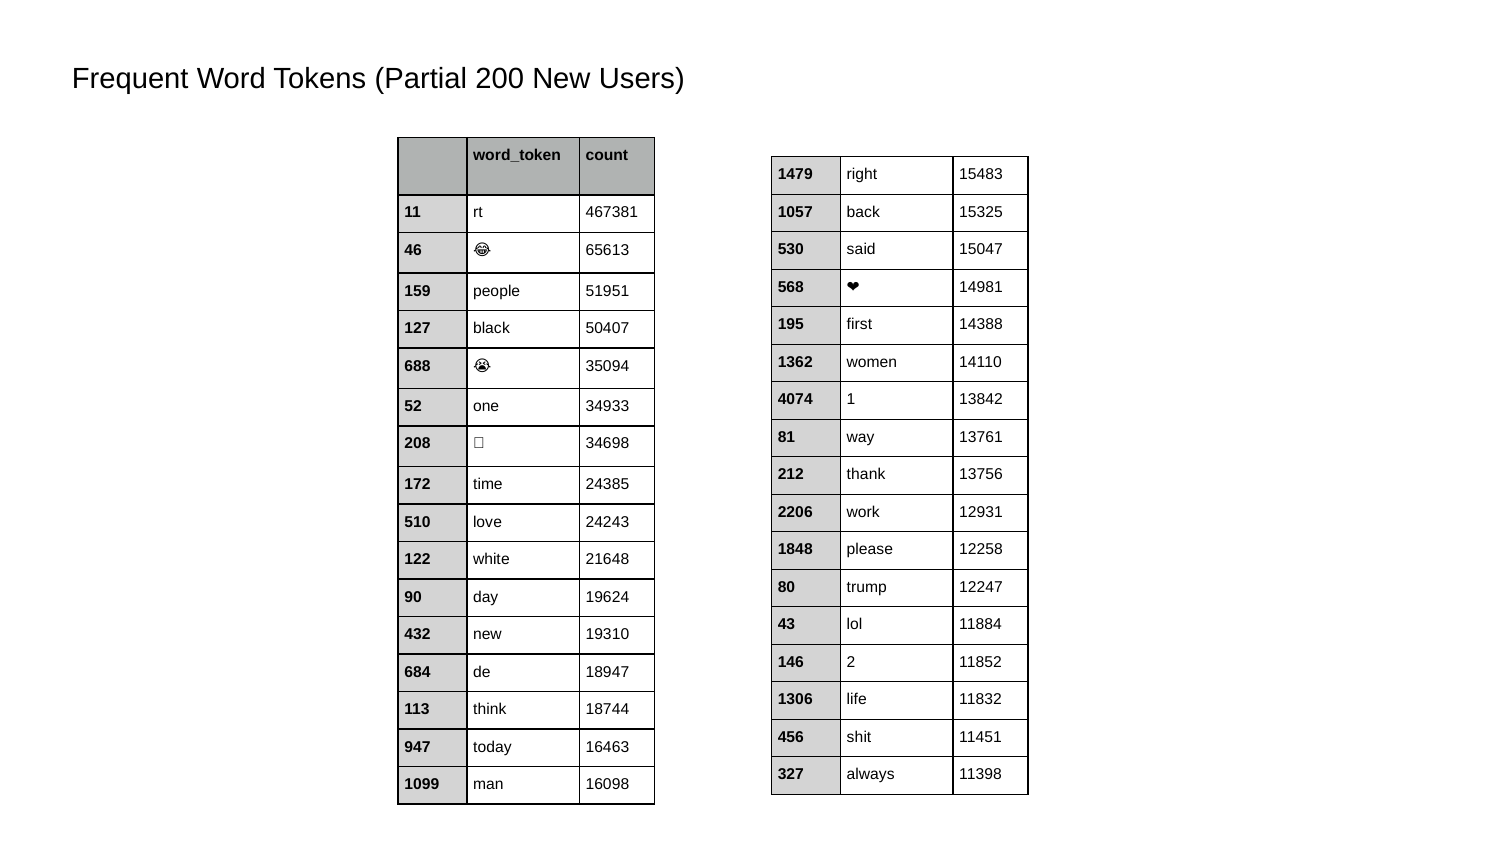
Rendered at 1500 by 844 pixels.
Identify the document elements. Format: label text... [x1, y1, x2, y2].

table_cell trump [841, 570, 952, 606]
table_header [399, 138, 466, 194]
table_cell 113 [399, 692, 466, 728]
table_cell way [841, 420, 952, 456]
table_cell day [468, 580, 579, 616]
table_cell 208 [399, 427, 466, 466]
table_cell think [468, 692, 579, 728]
table_cell 11884 [954, 607, 1027, 644]
table_cell 16098 [580, 767, 654, 803]
table_cell 456 [772, 720, 840, 756]
table_cell 467381 [580, 196, 654, 232]
table_cell 14981 [954, 270, 1027, 306]
table_cell 127 [399, 311, 466, 347]
table_cell please [841, 532, 952, 569]
table_cell back [841, 195, 952, 231]
table_cell 34933 [580, 389, 654, 425]
table_cell first [841, 307, 952, 344]
table_cell 947 [399, 730, 466, 766]
table_cell 159 [399, 274, 466, 310]
table_cell 12258 [954, 532, 1027, 569]
table_cell 43 [772, 607, 840, 644]
table_cell 21648 [580, 542, 654, 578]
table_cell 195 [772, 307, 840, 344]
table_cell work [841, 495, 952, 531]
table_cell 684 [399, 655, 466, 691]
table_cell 24385 [580, 467, 654, 503]
table_cell 327 [772, 757, 840, 794]
table_cell new [468, 617, 579, 653]
table_cell people [468, 274, 579, 310]
table_cell 122 [399, 542, 466, 578]
table_cell 90 [399, 580, 466, 616]
table_cell 😂 [468, 233, 579, 272]
table_cell 19624 [580, 580, 654, 616]
table_cell 212 [772, 457, 840, 494]
table_cell 11398 [954, 757, 1027, 794]
table_cell 510 [399, 505, 466, 541]
table_cell rt [468, 196, 579, 232]
table_cell 568 [772, 270, 840, 306]
table_cell 688 [399, 349, 466, 388]
table_cell 2206 [772, 495, 840, 531]
table_cell 530 [772, 232, 840, 269]
table_cell de [468, 655, 579, 691]
table_cell always [841, 757, 952, 794]
table_cell 😭 [468, 349, 579, 388]
table_cell 51951 [580, 274, 654, 310]
table_cell 11 [399, 196, 466, 232]
table_cell white [468, 542, 579, 578]
table_cell 15325 [954, 195, 1027, 231]
table_cell 16463 [580, 730, 654, 766]
table_cell shit [841, 720, 952, 756]
table_cell 432 [399, 617, 466, 653]
table_cell 13756 [954, 457, 1027, 494]
table_cell 19310 [580, 617, 654, 653]
table_cell 18947 [580, 655, 654, 691]
table_cell said [841, 232, 952, 269]
table_cell 14110 [954, 345, 1027, 381]
table_header 15483 [954, 157, 1027, 194]
table_cell 34698 [580, 427, 654, 466]
table_header 1479 [772, 157, 840, 194]
table_cell 81 [772, 420, 840, 456]
table_cell thank [841, 457, 952, 494]
table_cell 12931 [954, 495, 1027, 531]
table_cell 11451 [954, 720, 1027, 756]
table_header word_token [468, 138, 579, 194]
table_cell 🤣 [468, 427, 579, 466]
table_cell lol [841, 607, 952, 644]
table_header right [841, 157, 952, 194]
table_cell life [841, 682, 952, 719]
table_cell 46 [399, 233, 466, 272]
table_cell 15047 [954, 232, 1027, 269]
table_cell 14388 [954, 307, 1027, 344]
table_cell 11852 [954, 645, 1027, 681]
table_cell 4074 [772, 382, 840, 419]
table_cell 13842 [954, 382, 1027, 419]
table_cell 65613 [580, 233, 654, 272]
table_cell 2 [841, 645, 952, 681]
table_cell man [468, 767, 579, 803]
table_cell ❤ [841, 270, 952, 306]
table_cell 50407 [580, 311, 654, 347]
table_cell today [468, 730, 579, 766]
table_cell love [468, 505, 579, 541]
table_cell 80 [772, 570, 840, 606]
table_cell 35094 [580, 349, 654, 388]
table_header count [580, 138, 654, 194]
table_cell 1362 [772, 345, 840, 381]
table_cell women [841, 345, 952, 381]
table_cell 52 [399, 389, 466, 425]
table_cell 1848 [772, 532, 840, 569]
table_cell 1099 [399, 767, 466, 803]
table_cell 13761 [954, 420, 1027, 456]
table_cell 18744 [580, 692, 654, 728]
table_cell time [468, 467, 579, 503]
table_cell 1 [841, 382, 952, 419]
table_cell one [468, 389, 579, 425]
table_cell 11832 [954, 682, 1027, 719]
table_cell 1057 [772, 195, 840, 231]
table_cell 172 [399, 467, 466, 503]
table_cell 146 [772, 645, 840, 681]
table_cell 24243 [580, 505, 654, 541]
table_cell black [468, 311, 579, 347]
text_box Frequent Word Tokens (Partial 200 New Users) [56, 44, 1493, 110]
table_cell 12247 [954, 570, 1027, 606]
table_cell 1306 [772, 682, 840, 719]
